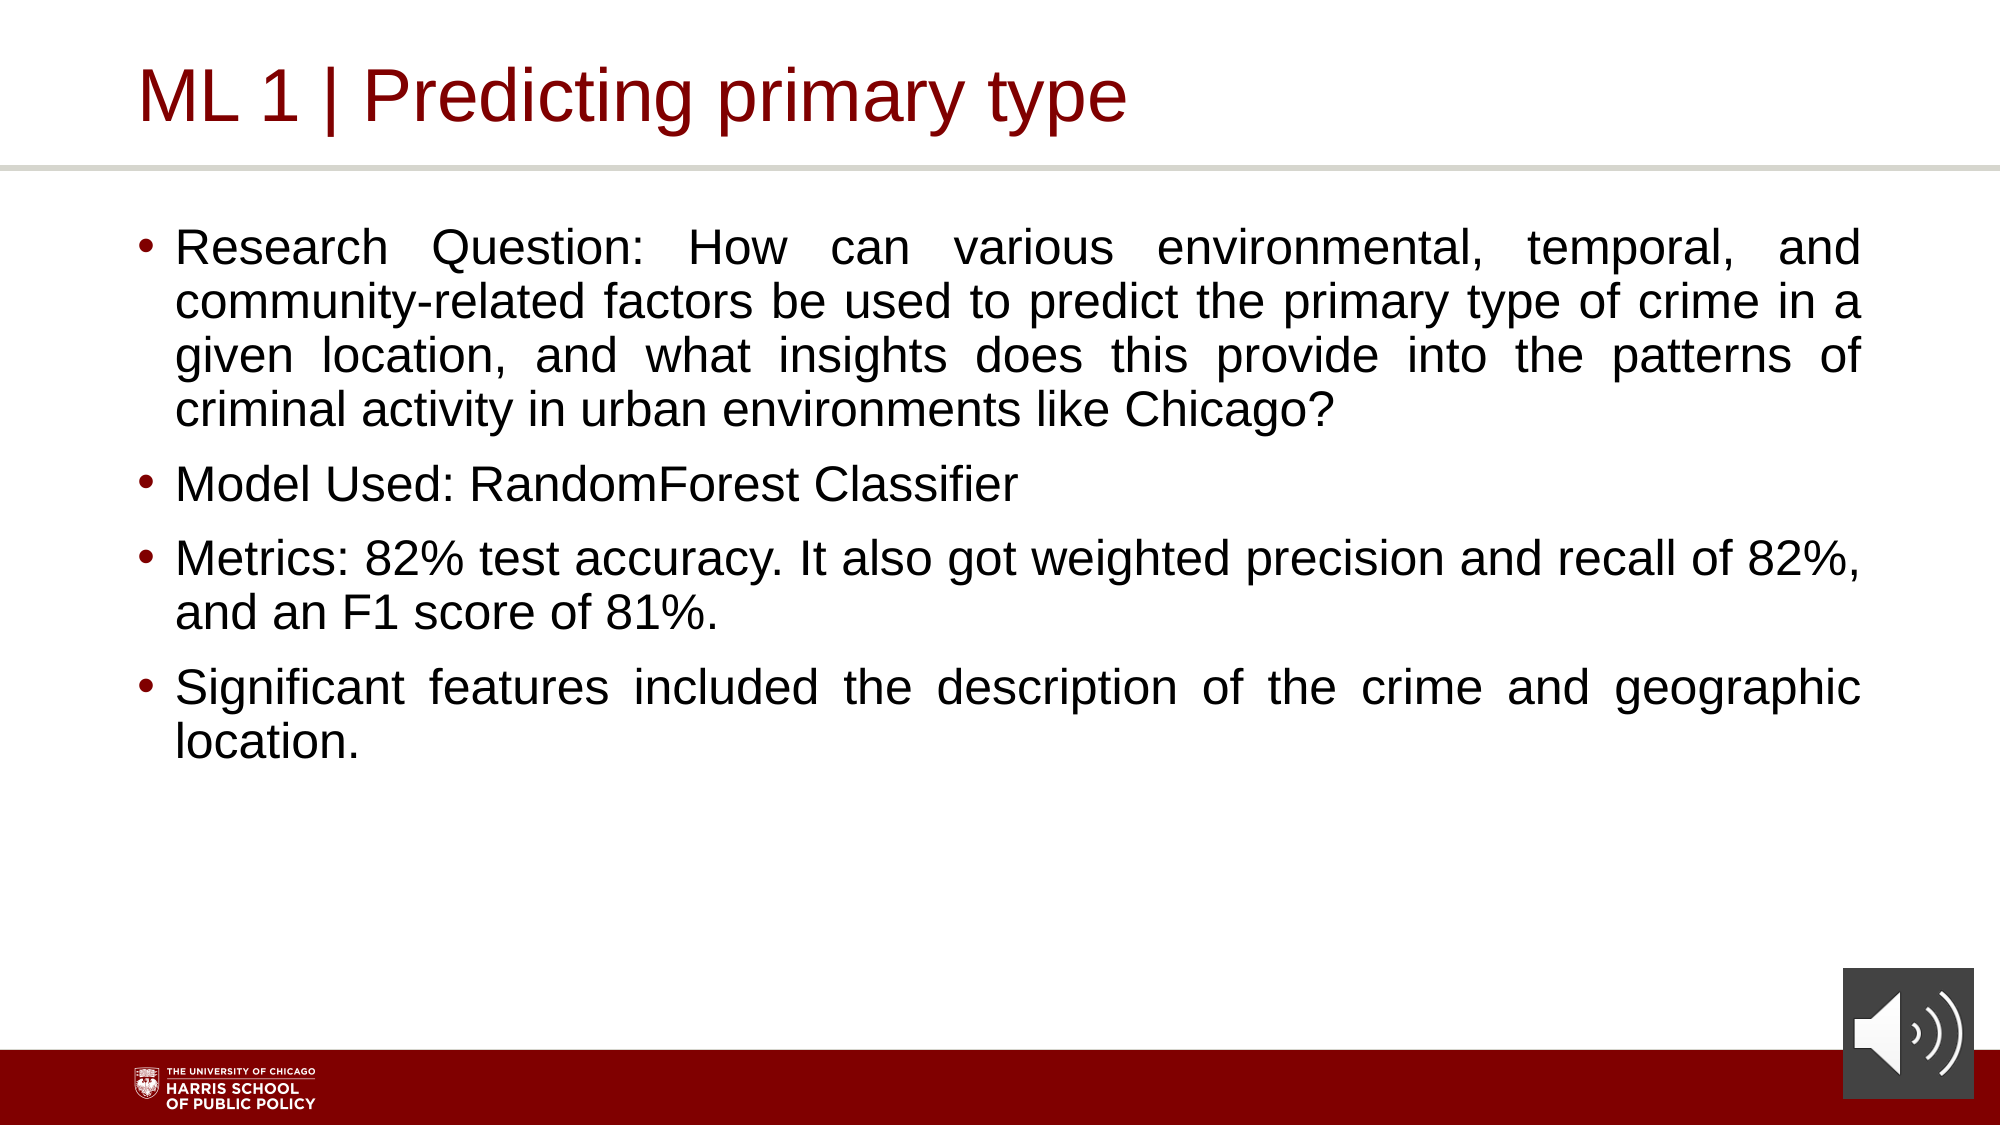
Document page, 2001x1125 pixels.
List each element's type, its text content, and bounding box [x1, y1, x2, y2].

slide_number 12 [1412, 1059, 1976, 1120]
picture [118, 1051, 332, 1125]
list Research Question: How can various environmental, temporal, and community-related factors be used to predict the primary type of crime in a given location, and what insights does this provide into the patterns of criminal activity in urban environments like Chicago? Model Used: RandomForest Classifier Metrics: 82% test accuracy. It also got weighted precision and recall of 82%, and an F1 score of 81%. Significant features included the description of the crime and geographic location. [137, 213, 1863, 979]
title ML 1 | Predicting primary type [137, 25, 1863, 169]
picture [1841, 966, 1975, 1100]
